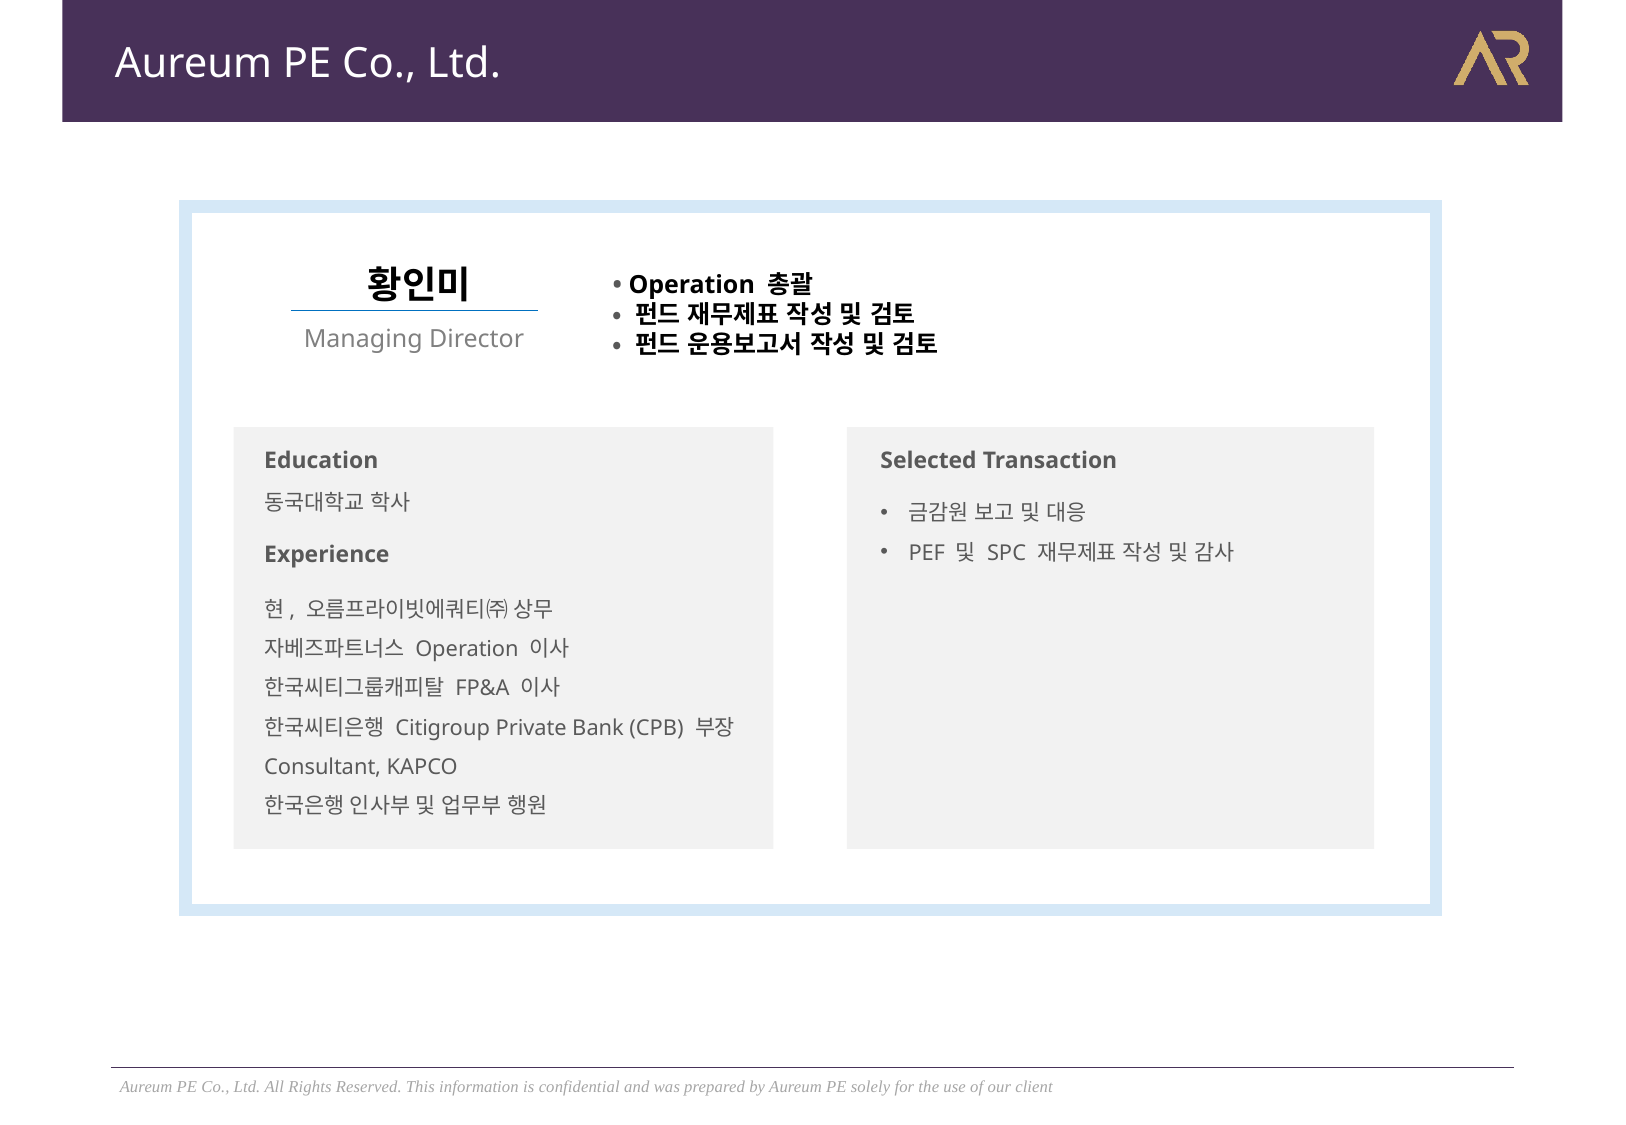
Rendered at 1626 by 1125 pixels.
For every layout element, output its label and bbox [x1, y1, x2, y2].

text_box [185, 205, 1437, 911]
text_box [104, 1067, 1515, 1104]
text_box [61, 0, 1563, 123]
picture [1449, 24, 1533, 90]
